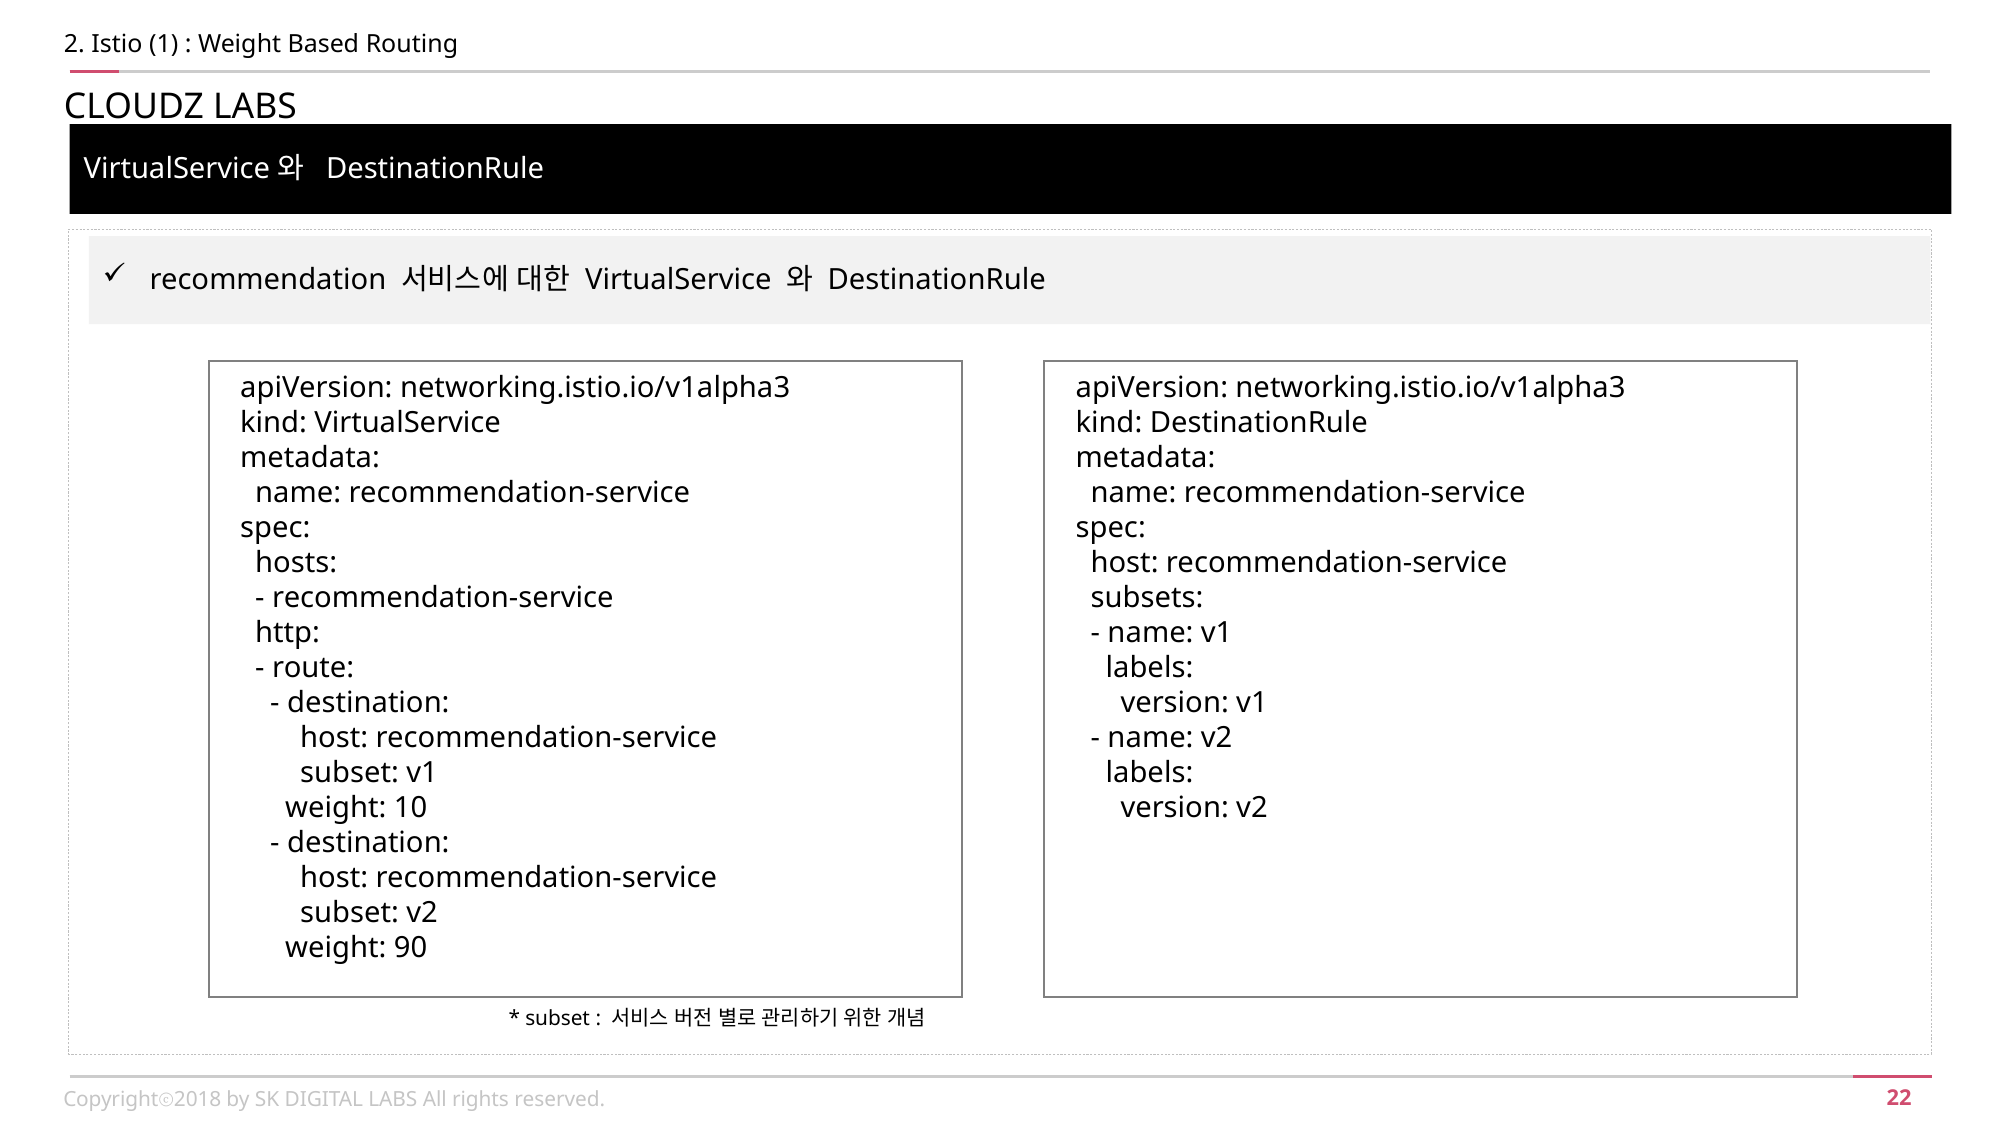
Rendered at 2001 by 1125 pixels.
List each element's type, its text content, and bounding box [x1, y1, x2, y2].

text_box apiVersion: networking.istio.io/v1alpha3 kind: DestinationRule metadata: name: recommendation-service spec: host: recommendation-service subsets: - name: v1 labels: version: v1 - name: v2 labels: version: v2 [1060, 361, 1931, 831]
footer Copyrightⓒ2018 by SK DIGITAL LABS All rights reserved. [48, 1072, 1102, 1124]
text_box [208, 360, 963, 998]
list CLOUDZ LABS [50, 79, 1931, 144]
list VirtualService와 DestinationRule [69, 124, 1952, 214]
text_box apiVersion: networking.istio.io/v1alpha3 kind: VirtualService metadata: name: recommendation-service spec: hosts: - recommendation-service http: - route: - destination: host: recommendation-service subset: v1 weight: 10 - destination: host: recommendation-service subset: v2 weight: 90 [225, 361, 1043, 971]
text_box [1043, 360, 1798, 998]
list recommendation 서비스에 대한 VirtualService 와 DestinationRule [88, 236, 1931, 325]
list 2. Istio (1) : Weight Based Routing [50, 30, 1153, 78]
text_box * subset : 서비스 버전 별로 관리하기 위한 개념 [493, 997, 1095, 1038]
